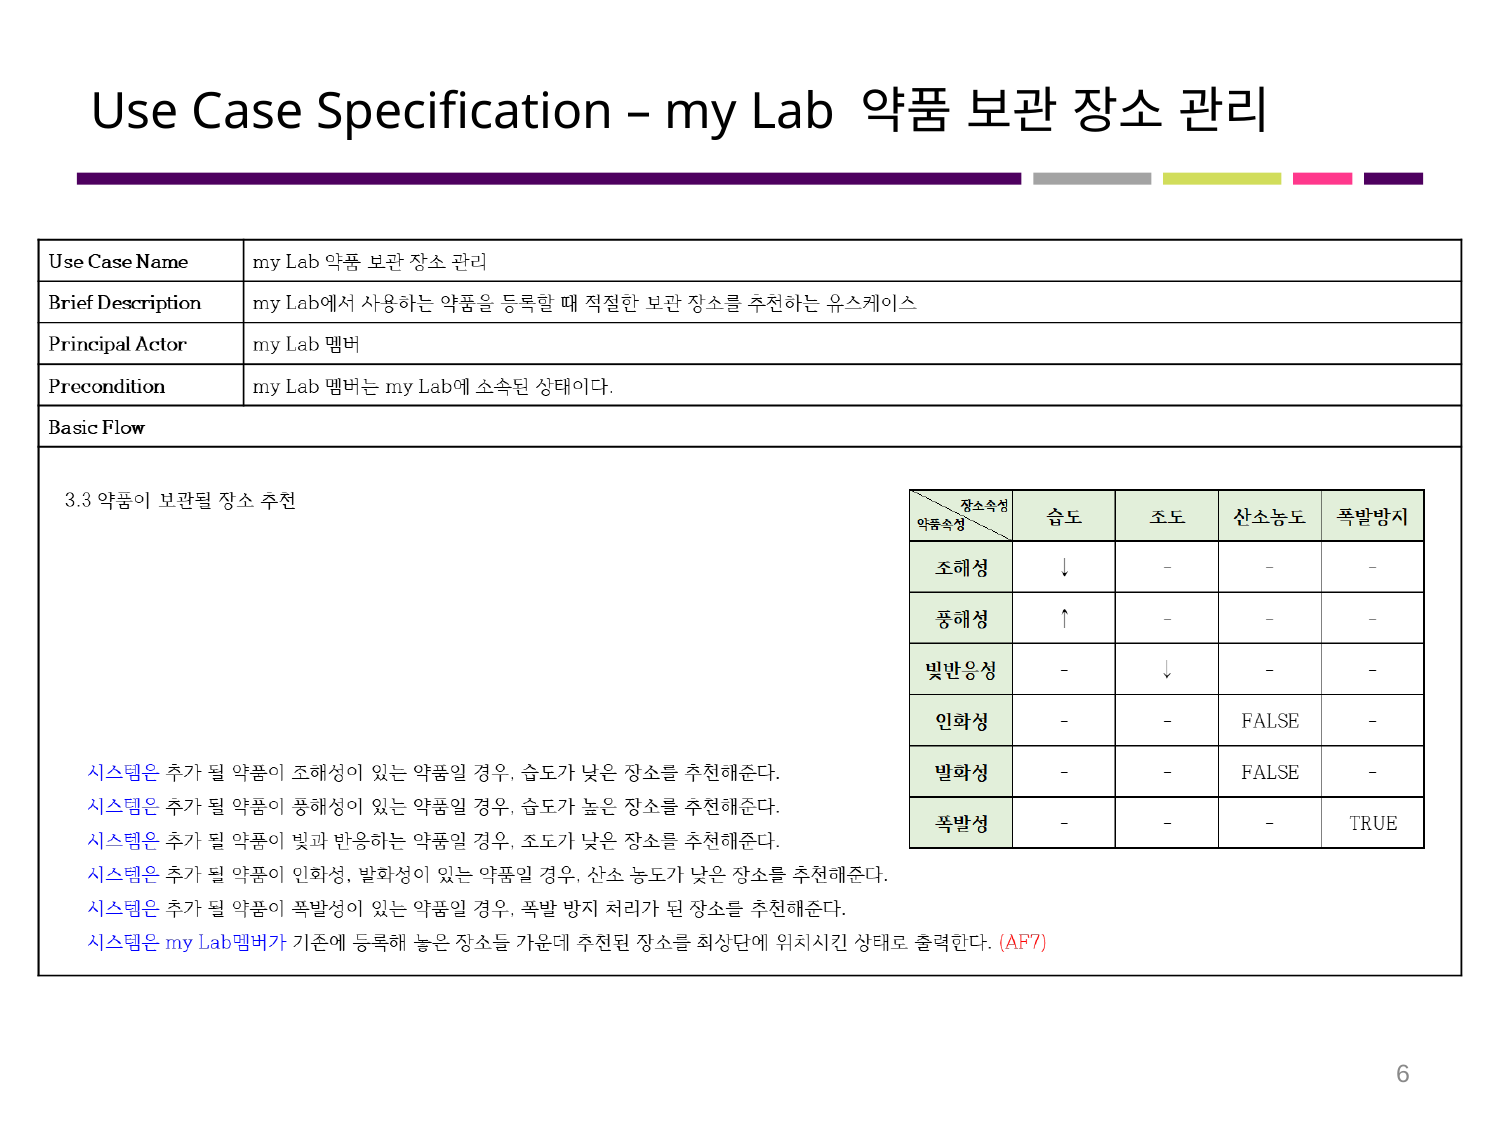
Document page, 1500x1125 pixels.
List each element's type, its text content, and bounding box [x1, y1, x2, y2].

text_box 6 [1074, 1042, 1425, 1103]
title Use Case Specification – my Lab 약품 보관 장소 관리 [75, 45, 1425, 173]
picture [36, 237, 1463, 978]
